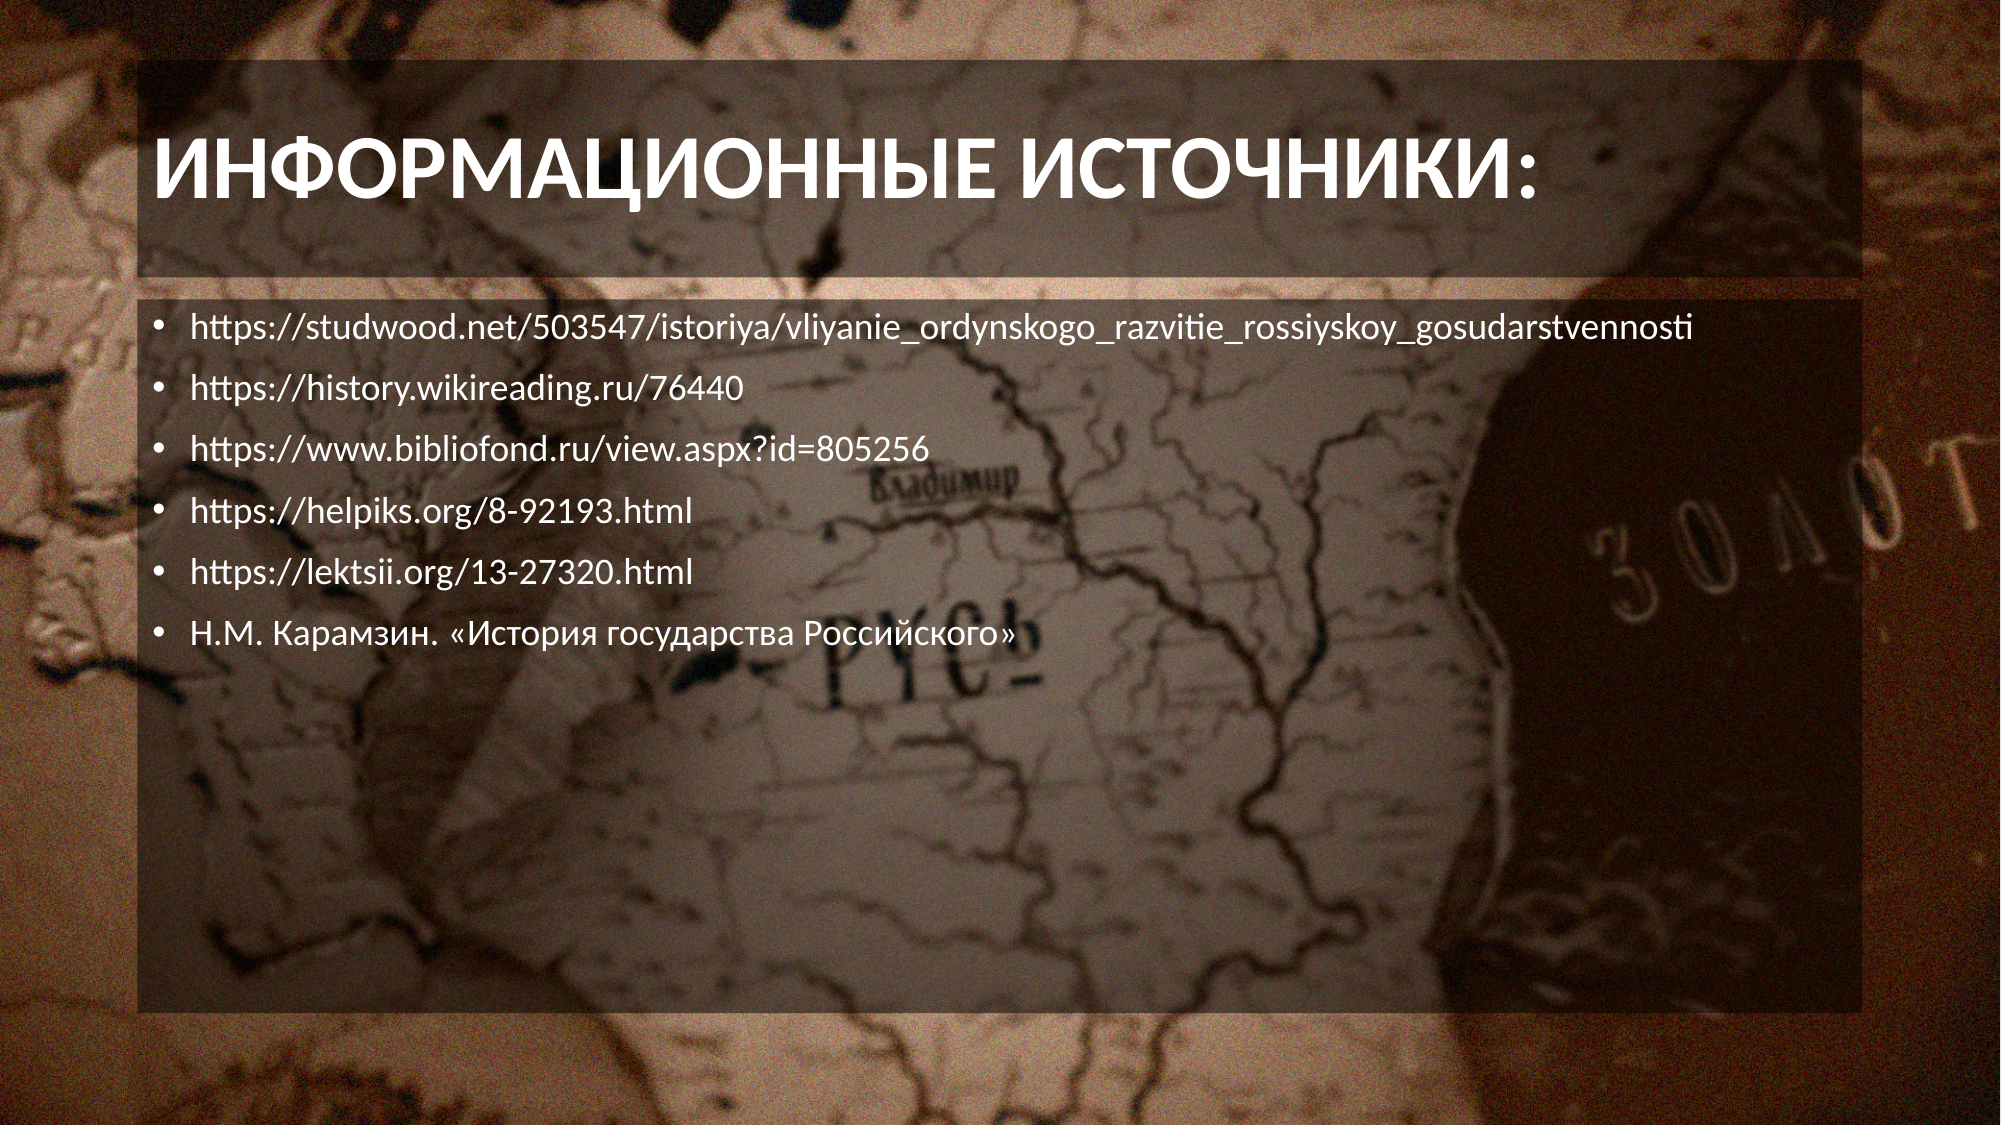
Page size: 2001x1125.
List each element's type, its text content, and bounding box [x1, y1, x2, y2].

picture [0, 0, 2001, 1125]
title ИНФОРМАЦИОННЫЕ ИСТОЧНИКИ: [137, 59, 1863, 278]
list https://studwood.net/503547/istoriya/vliyanie_ordynskogo_razvitie_rossiyskoy_gosudarstvennosti https://history.wikireading.ru/76440 https://www.bibliofond.ru/view.aspx?id=805256 https://helpiks.org/8-92193.html https://lektsii.org/13-27320.html Н.М. Карамзин. «История государства Российского» [137, 299, 1863, 1014]
